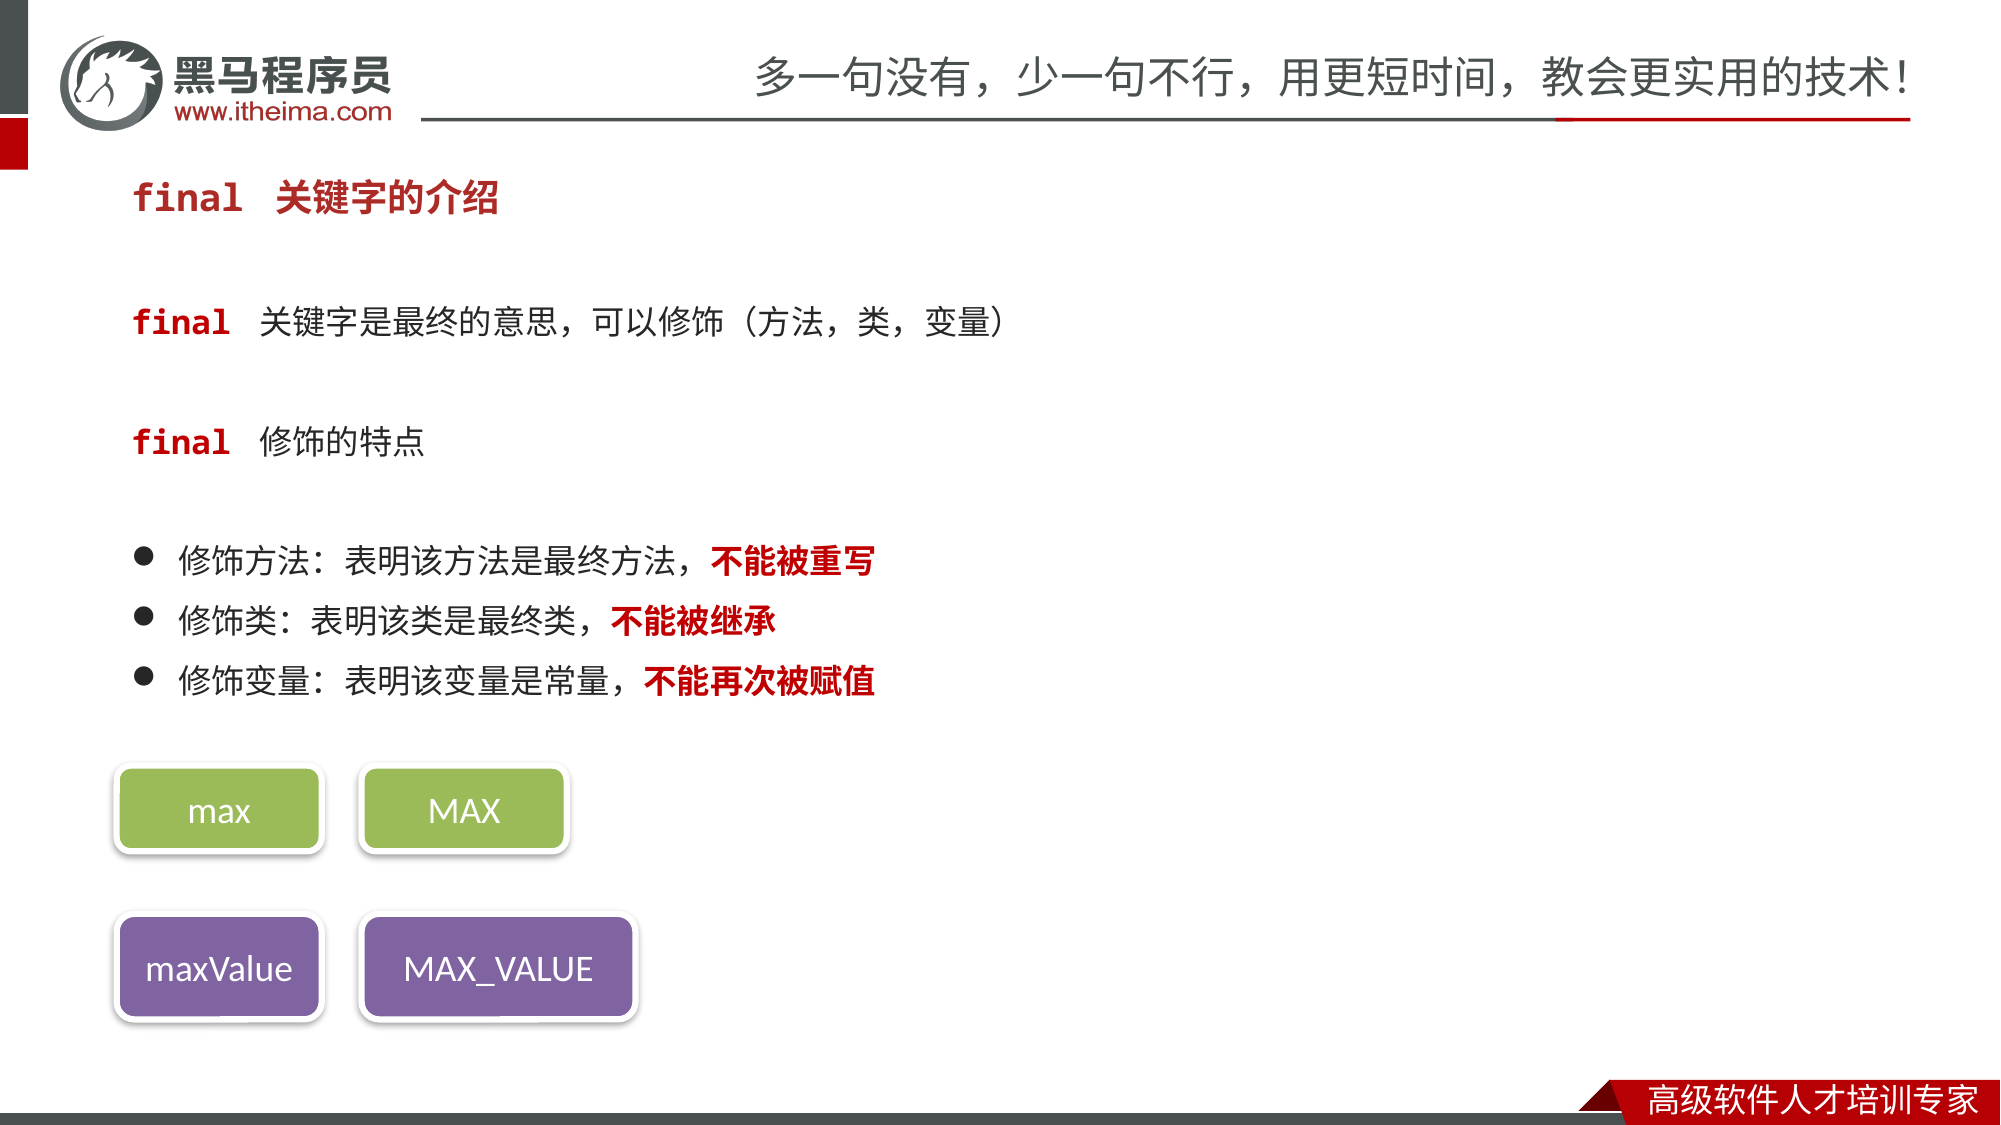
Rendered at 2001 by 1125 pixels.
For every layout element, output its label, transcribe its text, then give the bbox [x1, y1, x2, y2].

text_box MAX_VALUE [358, 910, 639, 1023]
text_box maxValue [113, 910, 325, 1023]
text_box MAX [358, 762, 570, 855]
title [116, 40, 1556, 125]
text_box final 关键字是最终的意思，可以修饰（方法，类，变量） final 修饰的特点 修饰方法：表明该方法是最终方法，不能被重写 修饰类：表明该类是最终类，不能被继承 修饰变量：表明该变量是常量，不能再次被赋值 [116, 273, 1201, 708]
text_box max [113, 762, 325, 855]
text_box final 关键字的介绍 [116, 154, 1880, 239]
picture [14, 0, 453, 179]
